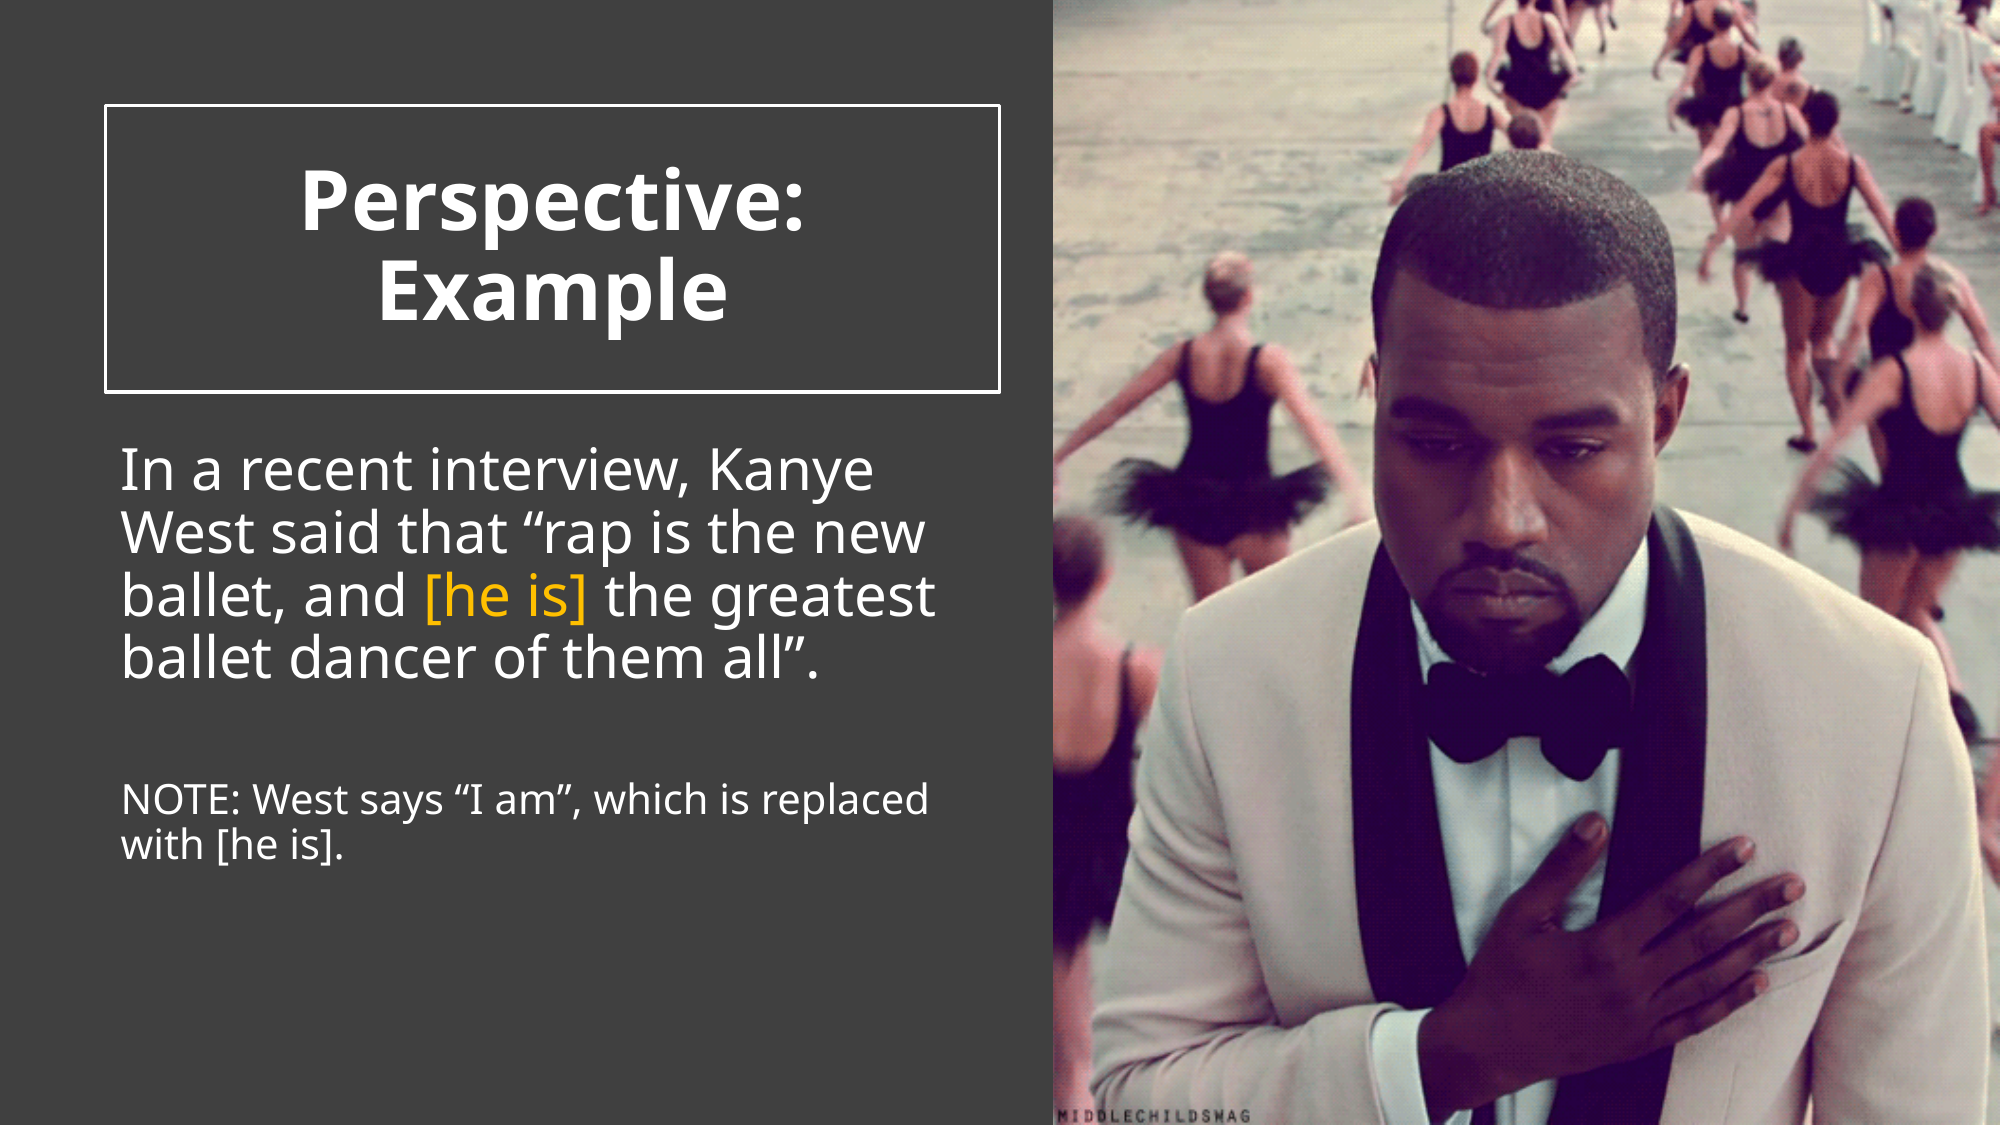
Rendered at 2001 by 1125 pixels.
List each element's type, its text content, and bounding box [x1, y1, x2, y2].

picture [1052, 0, 2000, 1125]
list In a recent interview, Kanye West said that “rap is the new ballet, and [he is] the greatest ballet dancer of them all”. NOTE: West says “I am”, which is replaced with [he is]. [105, 432, 1018, 1085]
text_box [0, 0, 764, 1125]
title Perspective: Example [105, 105, 1000, 393]
